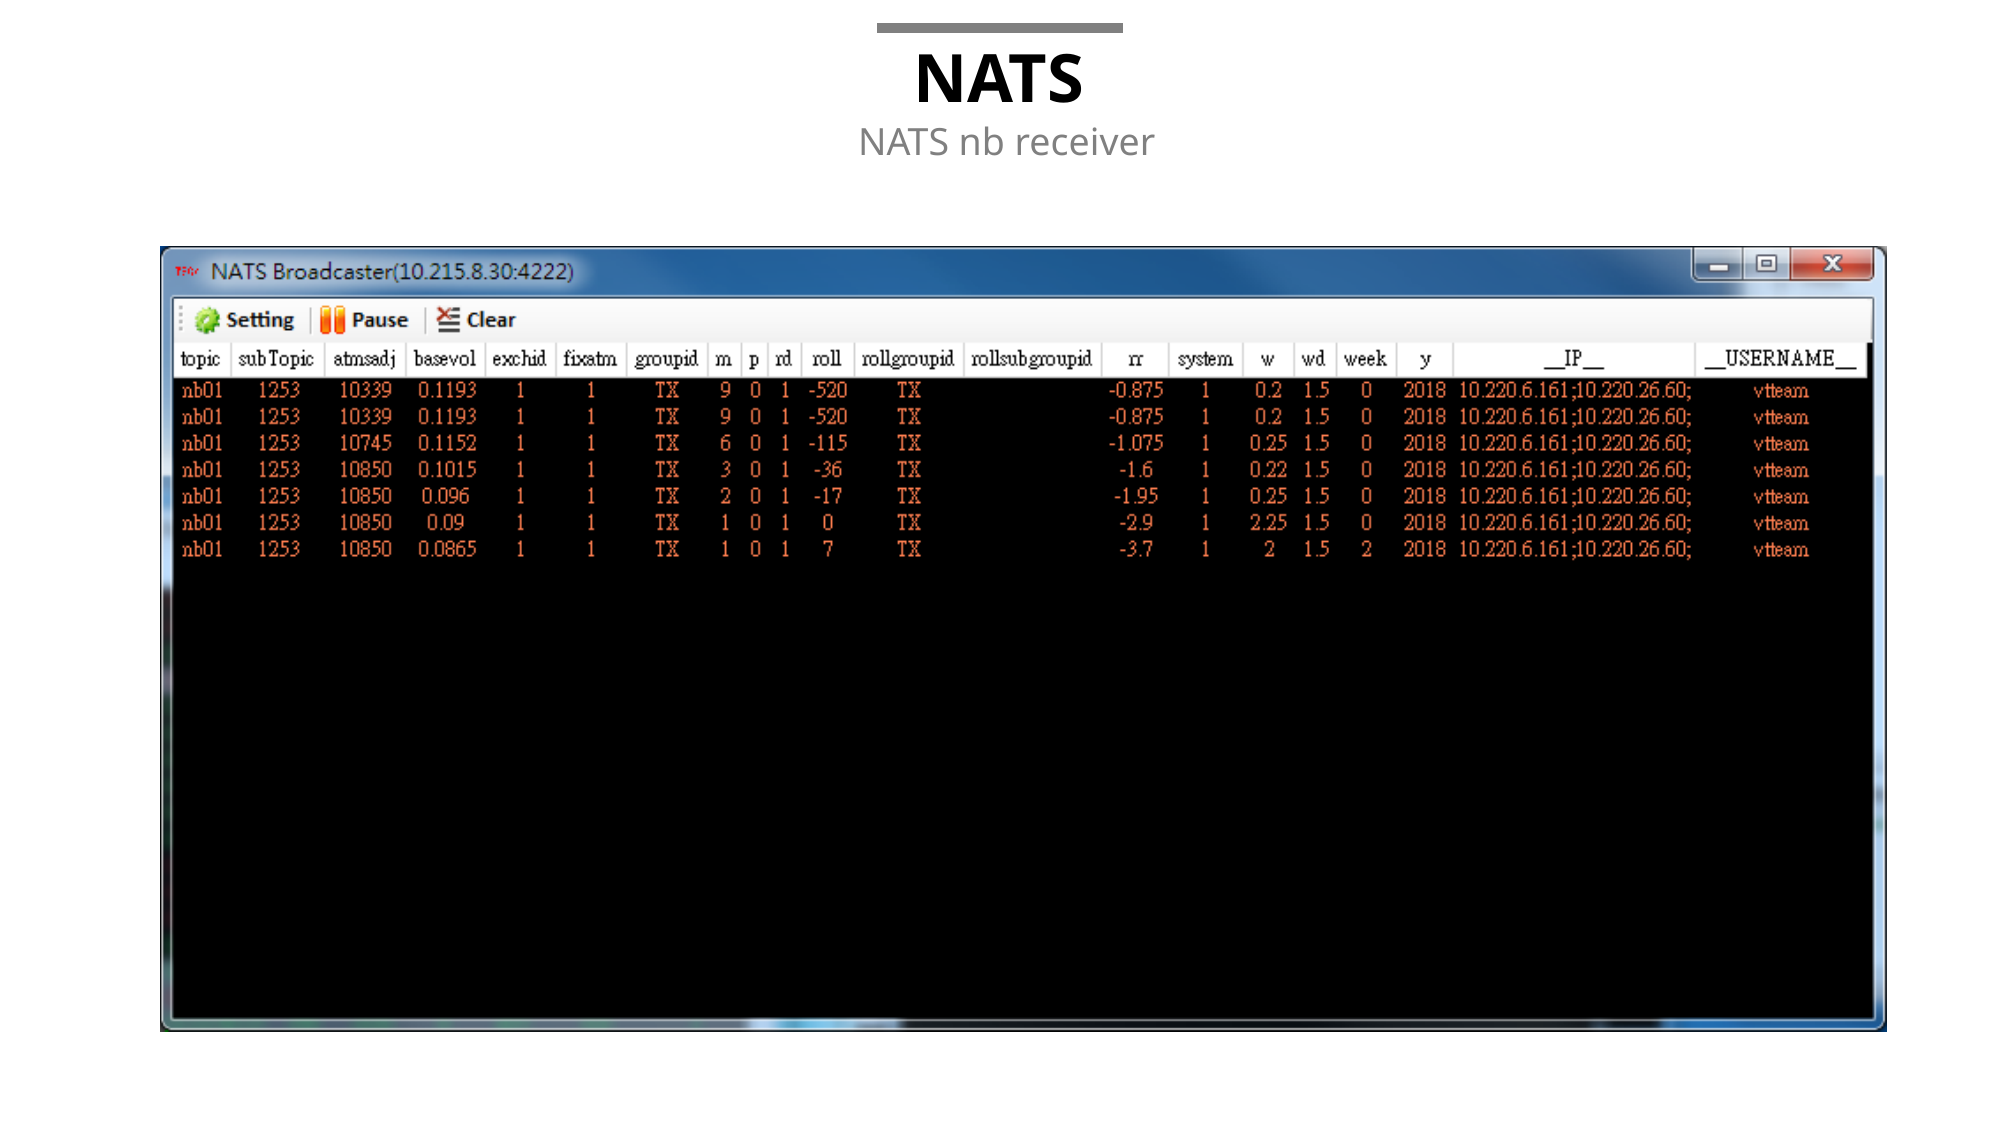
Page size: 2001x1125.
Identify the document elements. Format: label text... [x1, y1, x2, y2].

text_box NATS [898, 28, 1198, 123]
text_box NATS nb receiver [843, 110, 1171, 170]
picture [160, 246, 1887, 1032]
